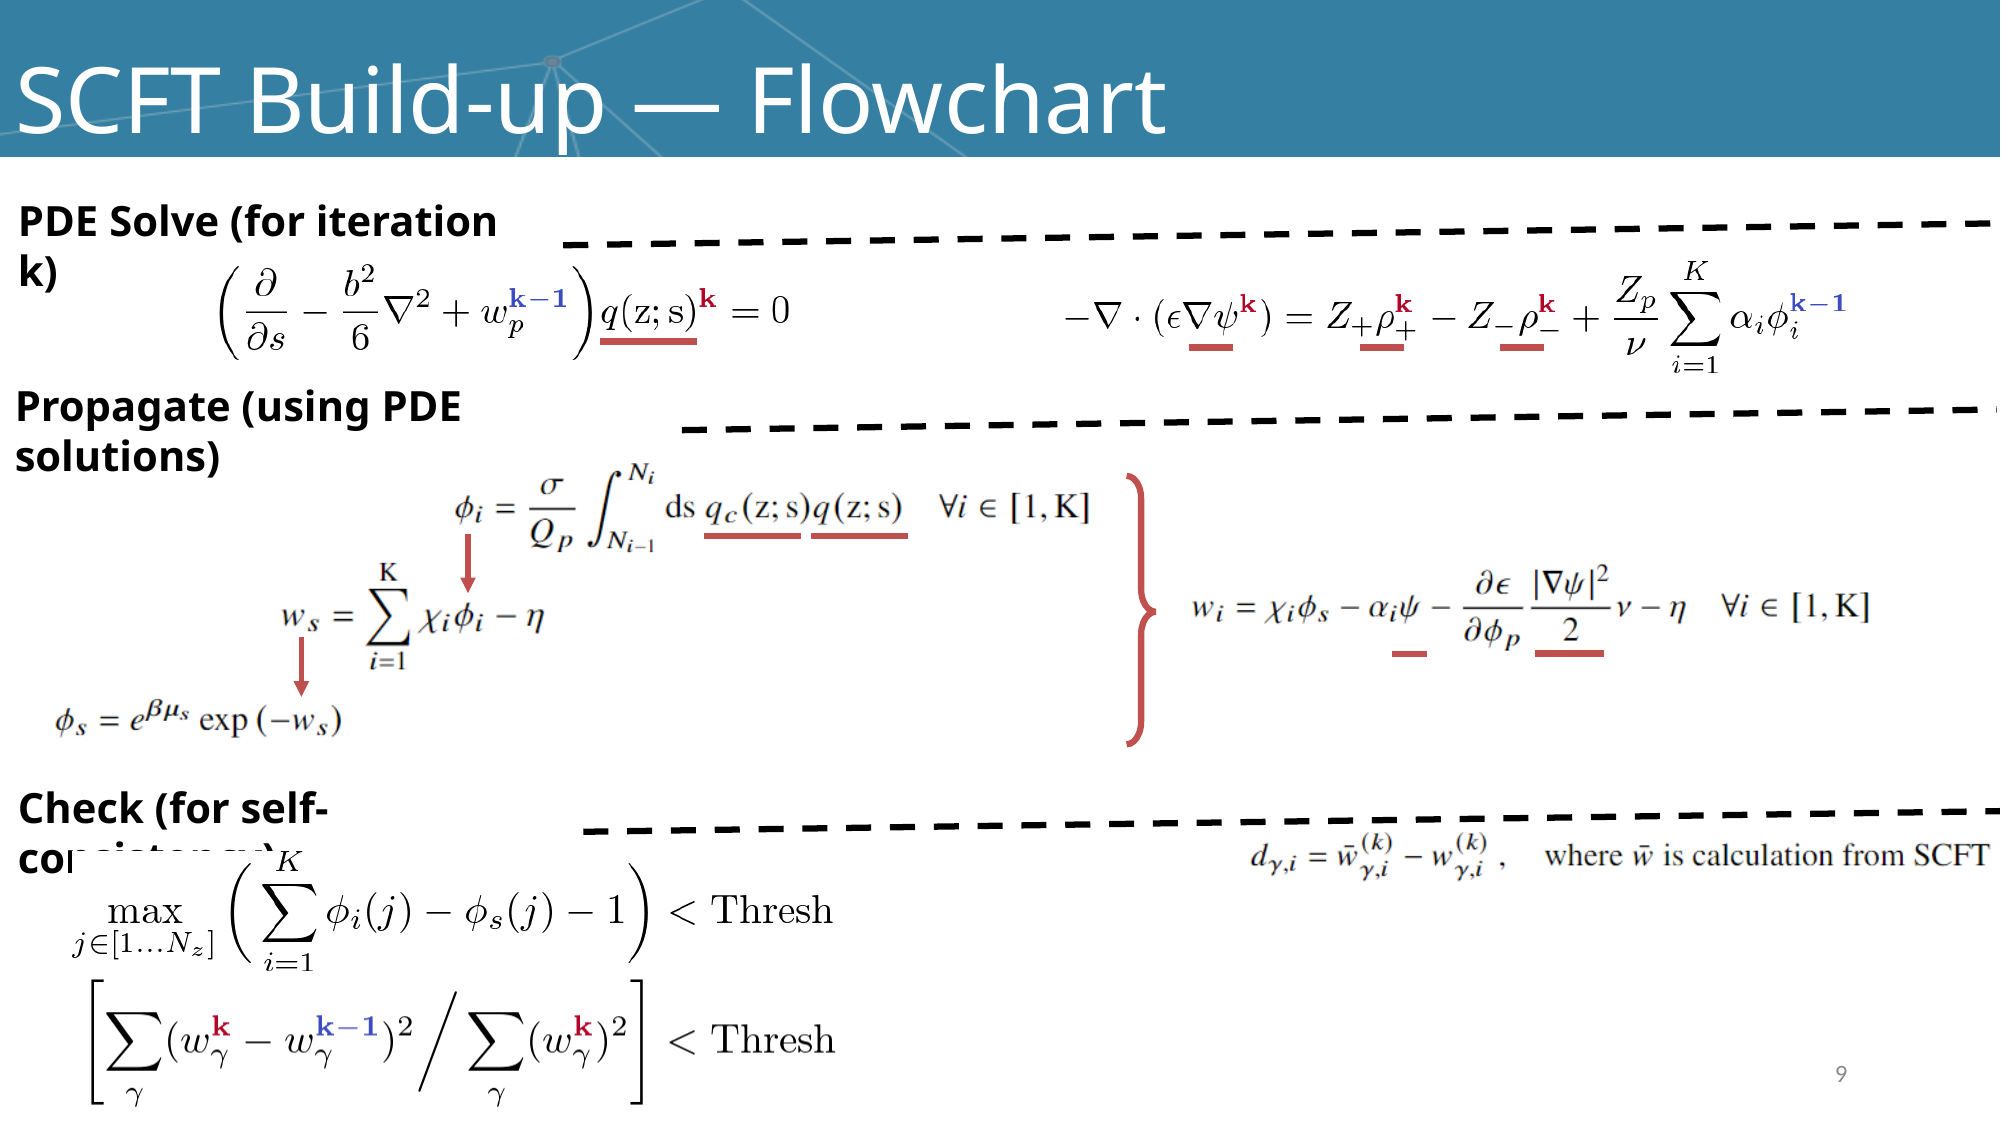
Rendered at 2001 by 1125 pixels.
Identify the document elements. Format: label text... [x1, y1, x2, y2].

picture [254, 458, 1157, 682]
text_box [681, 405, 1997, 410]
slide_number 9 [1412, 1042, 1863, 1103]
text_box PDE Solve (for iteration k) [3, 187, 564, 303]
picture [1065, 261, 1846, 373]
picture [90, 979, 836, 1107]
picture [218, 264, 789, 361]
picture [1163, 562, 1886, 665]
picture [72, 851, 833, 971]
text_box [563, 220, 2000, 224]
text_box Propagate (using PDE solutions) [0, 372, 682, 488]
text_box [583, 807, 2000, 812]
picture [25, 687, 761, 756]
text_box [1126, 571, 1156, 745]
text_box Check (for self-consistency) [3, 774, 584, 890]
title SCFT Build-up — Flowchart [0, 22, 1725, 154]
picture [1208, 826, 1996, 891]
